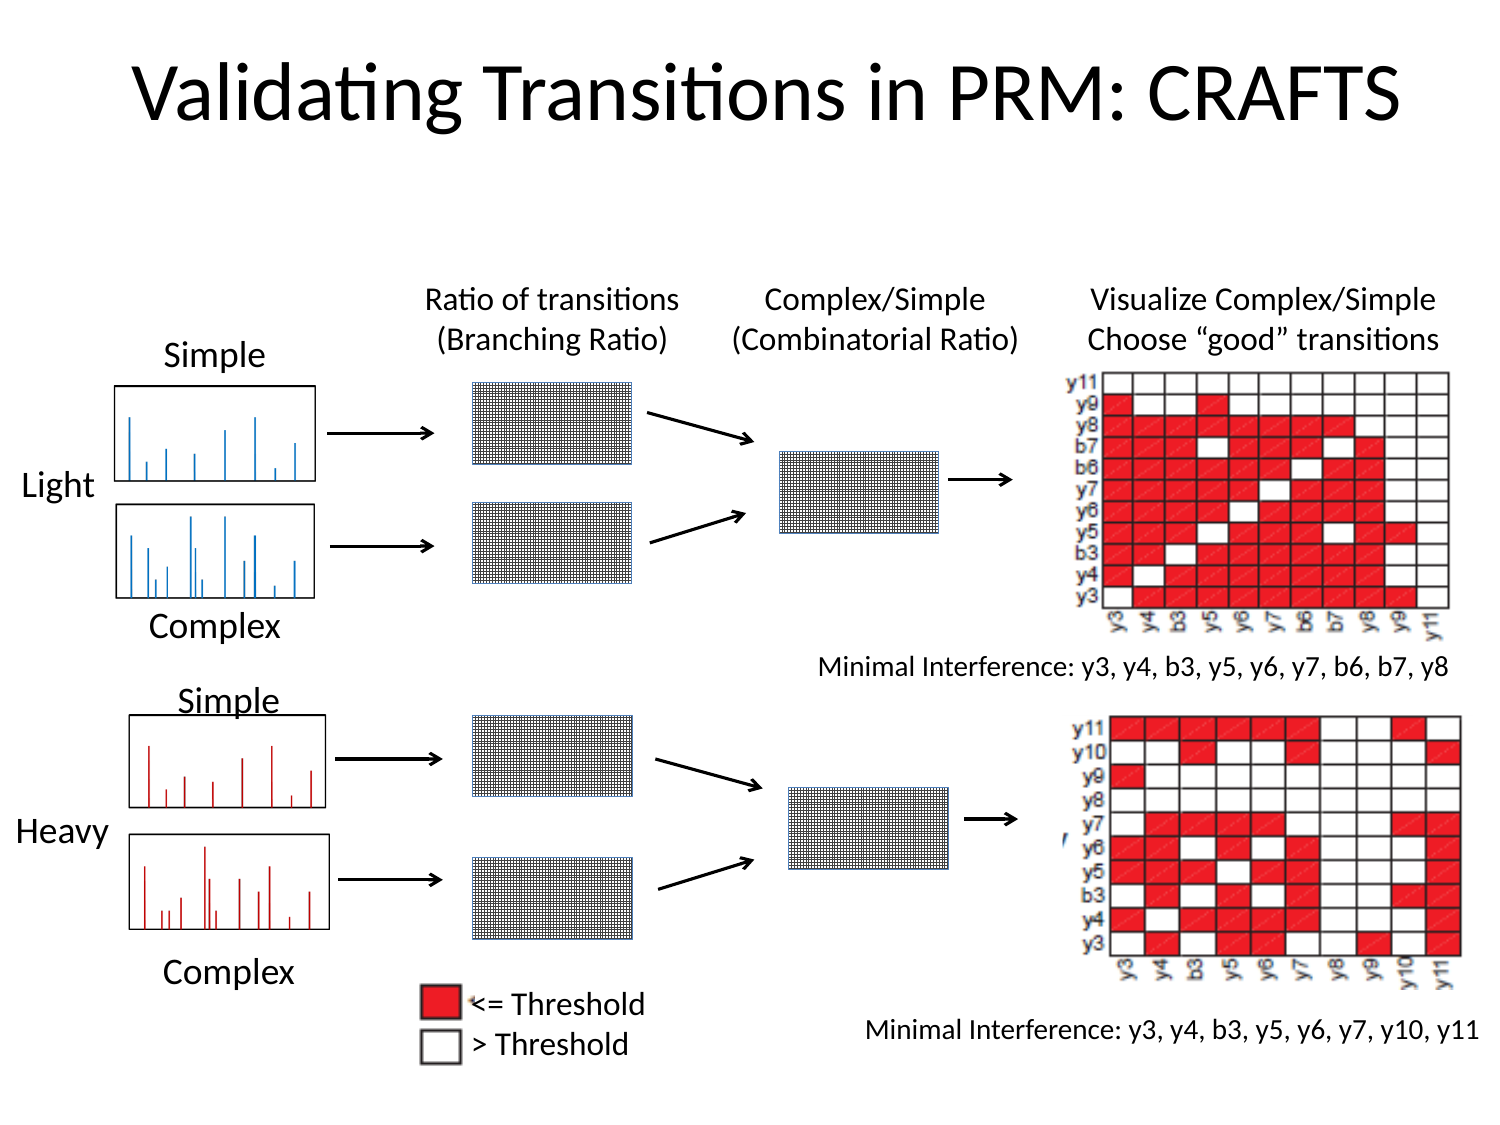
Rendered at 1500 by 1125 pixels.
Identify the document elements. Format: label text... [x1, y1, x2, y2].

text_box Simple [162, 668, 296, 712]
picture [121, 824, 331, 930]
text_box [655, 758, 763, 789]
picture [415, 976, 476, 1081]
text_box [471, 713, 634, 799]
text_box Ratio of transitions (Branching Ratio) [382, 270, 723, 365]
text_box [470, 380, 634, 466]
text_box <= Threshold > Threshold [473, 974, 662, 1070]
text_box [471, 855, 634, 941]
picture [1051, 365, 1463, 646]
picture [113, 384, 323, 487]
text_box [646, 412, 755, 443]
text_box Heavy [0, 798, 117, 859]
text_box [777, 449, 940, 535]
picture [1062, 714, 1473, 990]
text_box [786, 785, 950, 871]
text_box Minimal Interference: y3, y4, b3, y5, y6, y7, y10, y11 [849, 1003, 1496, 1053]
picture [113, 497, 322, 602]
text_box Visualize Complex/Simple Choose “good” transitions [1072, 270, 1455, 364]
text_box Minimal Interference: y3, y4, b3, y5, y6, y7, b6, b7, y8 [802, 640, 1465, 690]
text_box [470, 500, 634, 586]
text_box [649, 512, 747, 544]
text_box Complex [134, 608, 296, 654]
text_box Simple [148, 323, 282, 383]
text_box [657, 859, 755, 890]
picture [120, 713, 328, 820]
text_box Complex [148, 939, 311, 1000]
text_box Light [6, 452, 111, 512]
title Validating Transitions in PRM: CRAFTS [92, 0, 1443, 181]
text_box Complex/Simple (Combinatorial Ratio) [723, 270, 1035, 365]
